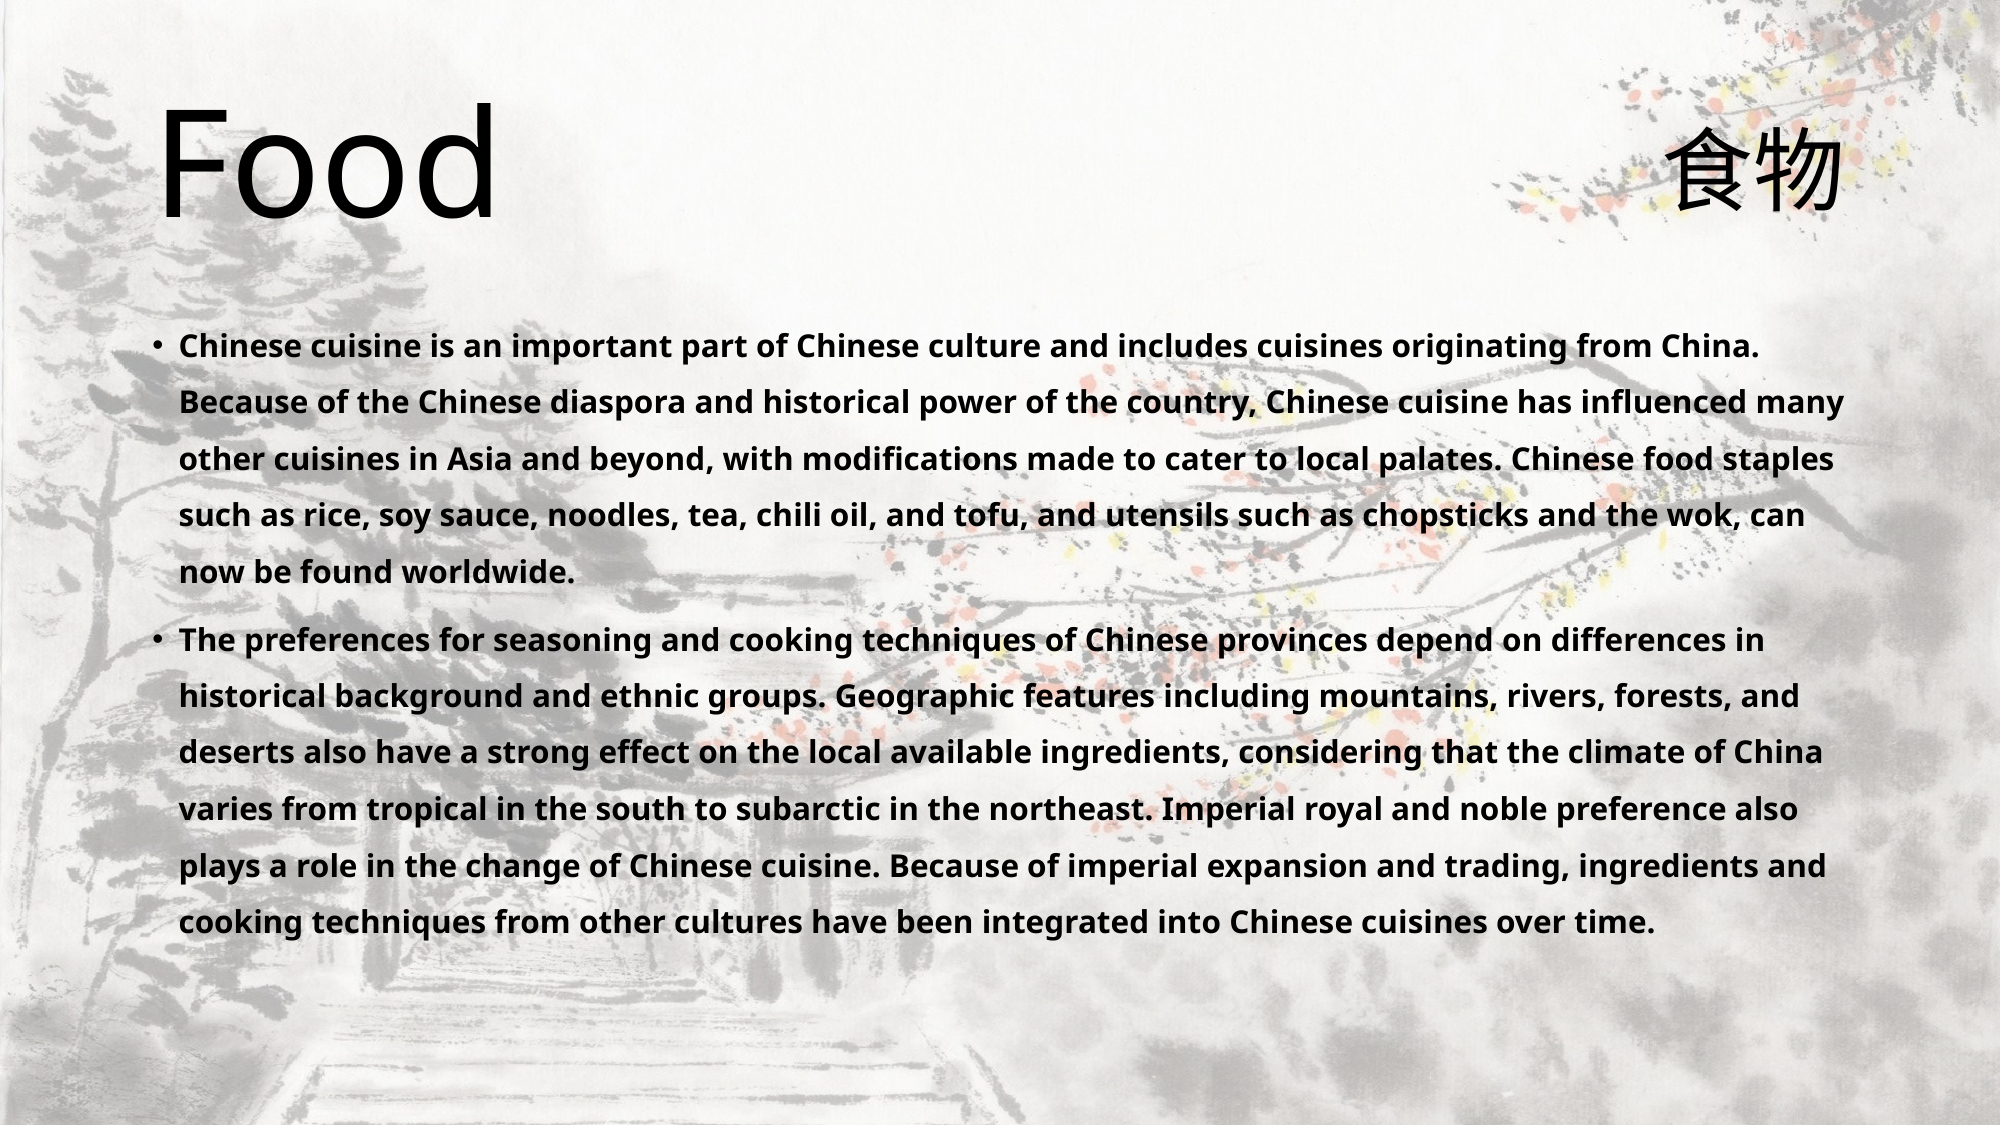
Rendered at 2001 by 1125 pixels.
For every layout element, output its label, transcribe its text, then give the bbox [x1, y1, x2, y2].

title Food [137, 59, 1863, 278]
list Chinese cuisine is an important part of Chinese culture and includes cuisines originating from China. Because of the Chinese diaspora and historical power of the country, Chinese cuisine has influenced many other cuisines in Asia and beyond, with modifications made to cater to local palates. Chinese food staples such as rice, soy sauce, noodles, tea, chili oil, and tofu, and utensils such as chopsticks and the wok, can now be found worldwide. The preferences for seasoning and cooking techniques of Chinese provinces depend on differences in historical background and ethnic groups. Geographic features including mountains, rivers, forests, and deserts also have a strong effect on the local available ingredients, considering that the climate of China varies from tropical in the south to subarctic in the northeast. Imperial royal and noble preference also plays a role in the change of Chinese cuisine. Because of imperial expansion and trading, ingredients and cooking techniques from other cultures have been integrated into Chinese cuisines over time. [137, 299, 1863, 1014]
text_box 食物 [1644, 105, 1863, 231]
